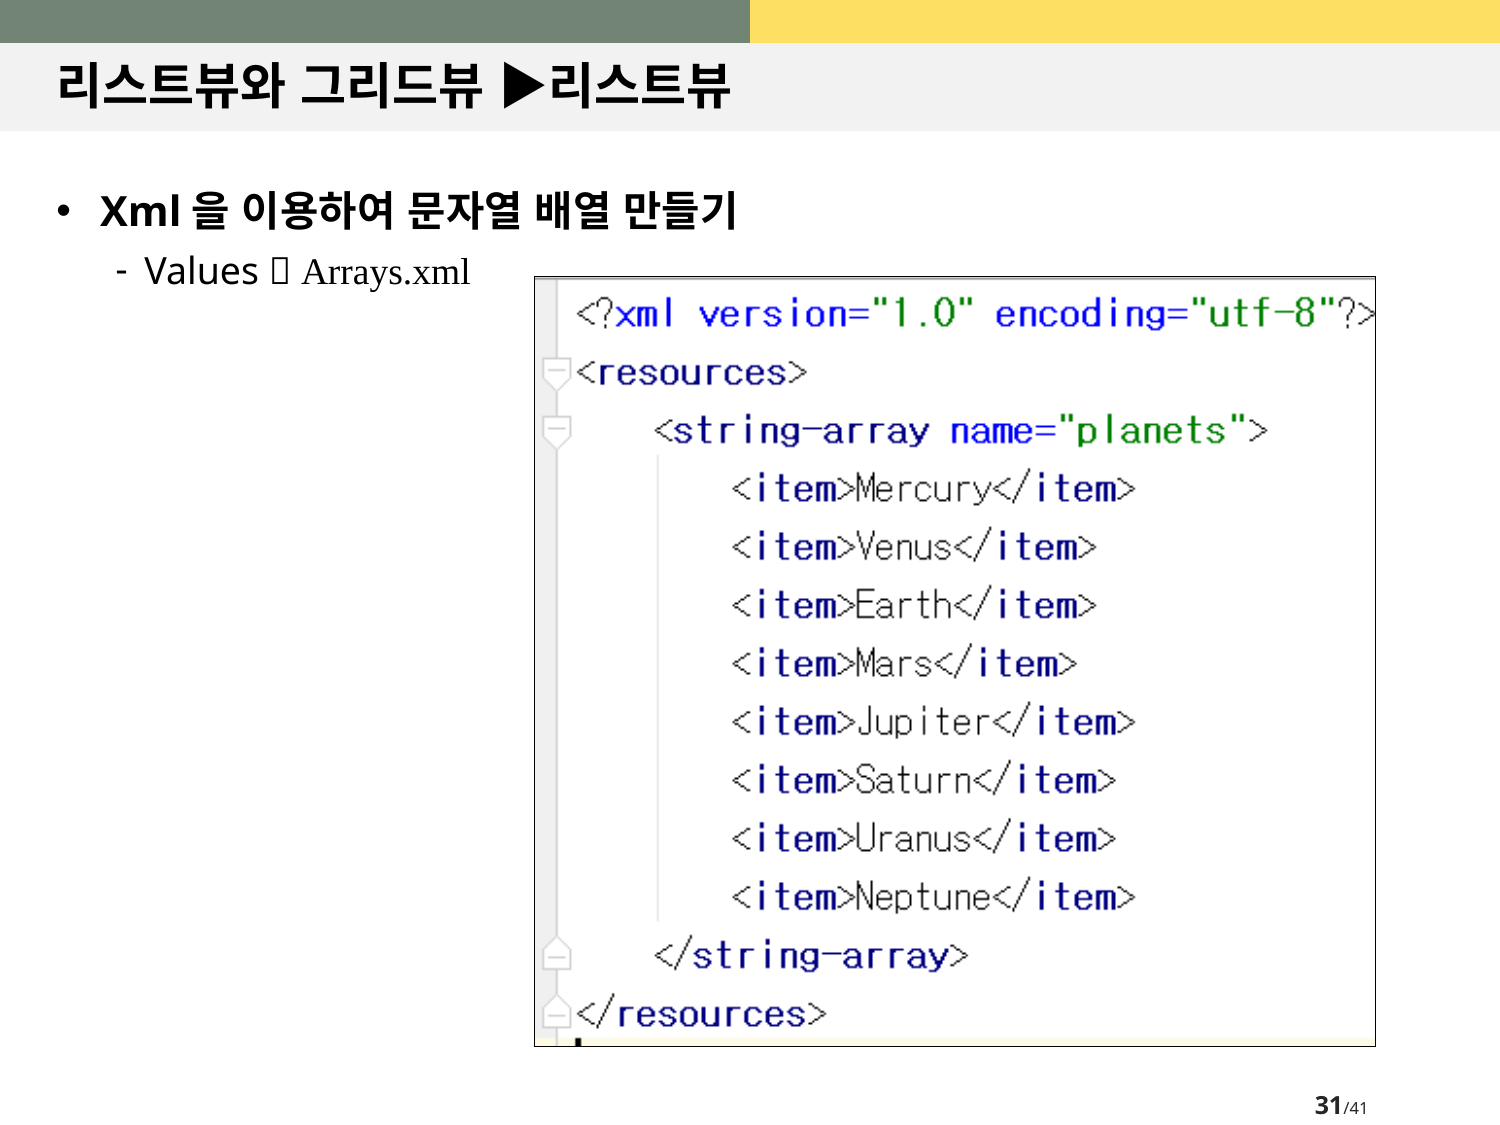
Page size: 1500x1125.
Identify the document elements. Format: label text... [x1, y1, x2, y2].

list Xml을 이용하여 문자열 배열 만들기 Values  Arrays.xml [41, 172, 1459, 1048]
title 리스트뷰와 그리드뷰 ▶리스트뷰 [41, 42, 1459, 128]
picture [534, 275, 1377, 1048]
